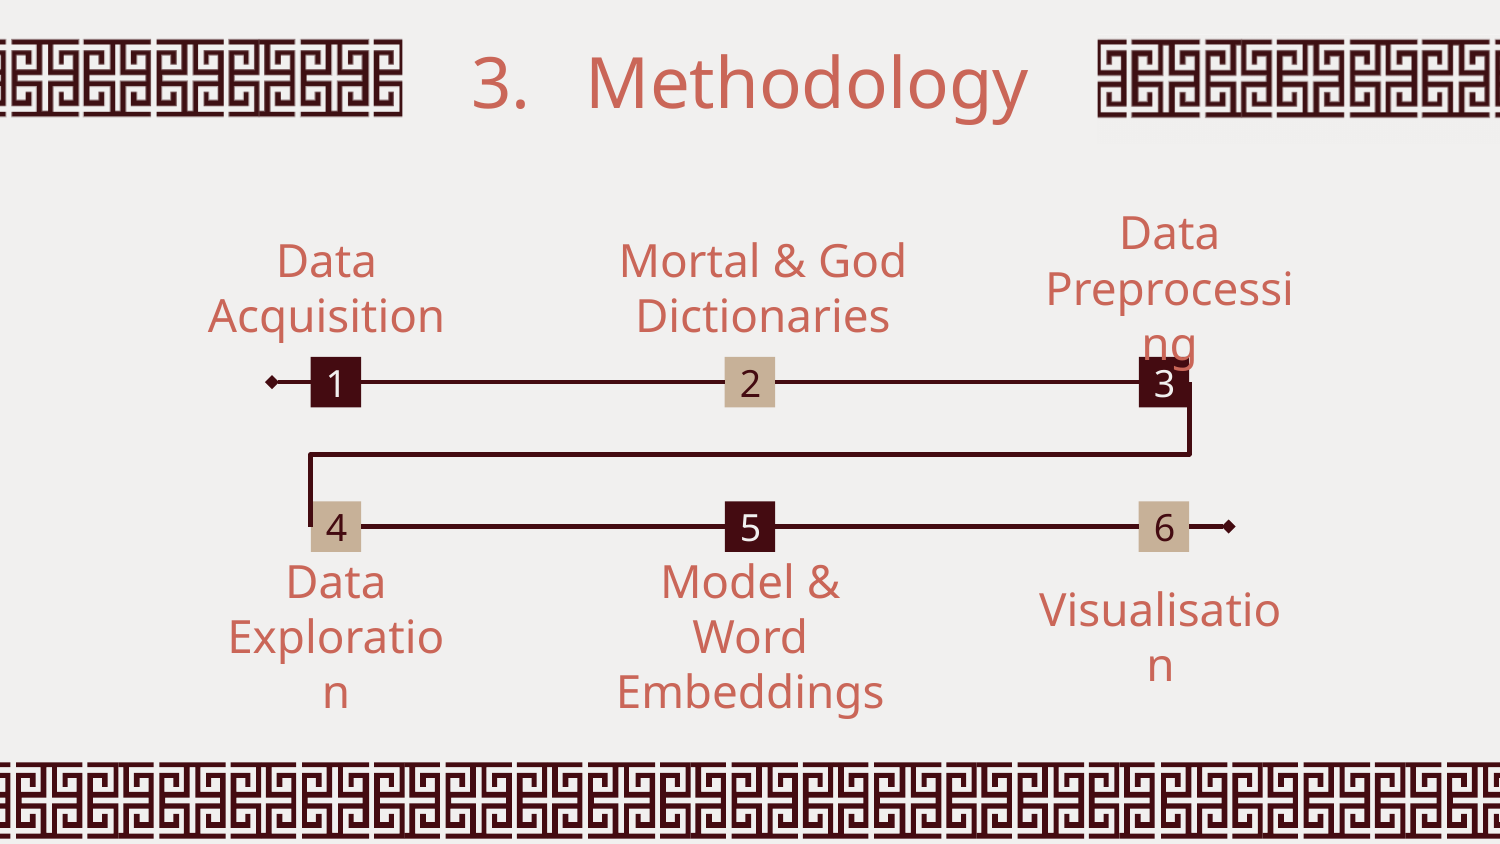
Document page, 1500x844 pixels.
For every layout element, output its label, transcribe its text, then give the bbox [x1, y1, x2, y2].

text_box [310, 381, 1190, 527]
text_box Data Acquisition [159, 259, 494, 314]
text_box 4 [310, 534, 362, 552]
text_box Data Preprocessing [1020, 259, 1319, 314]
text_box Mortal & God Dictionaries [595, 259, 931, 314]
picture [0, 12, 403, 123]
text_box 1 [310, 356, 362, 380]
text_box Data Exploration [211, 608, 461, 663]
text_box 2 [724, 356, 776, 380]
text_box 6 [1138, 535, 1190, 552]
text_box Visualisation [1020, 608, 1300, 663]
title 3. Methodology [407, 22, 1500, 117]
text_box Model & Word Embeddings [595, 608, 906, 663]
picture [1097, 34, 1500, 145]
text_box 5 [724, 535, 776, 552]
text_box 3 [1138, 356, 1190, 381]
